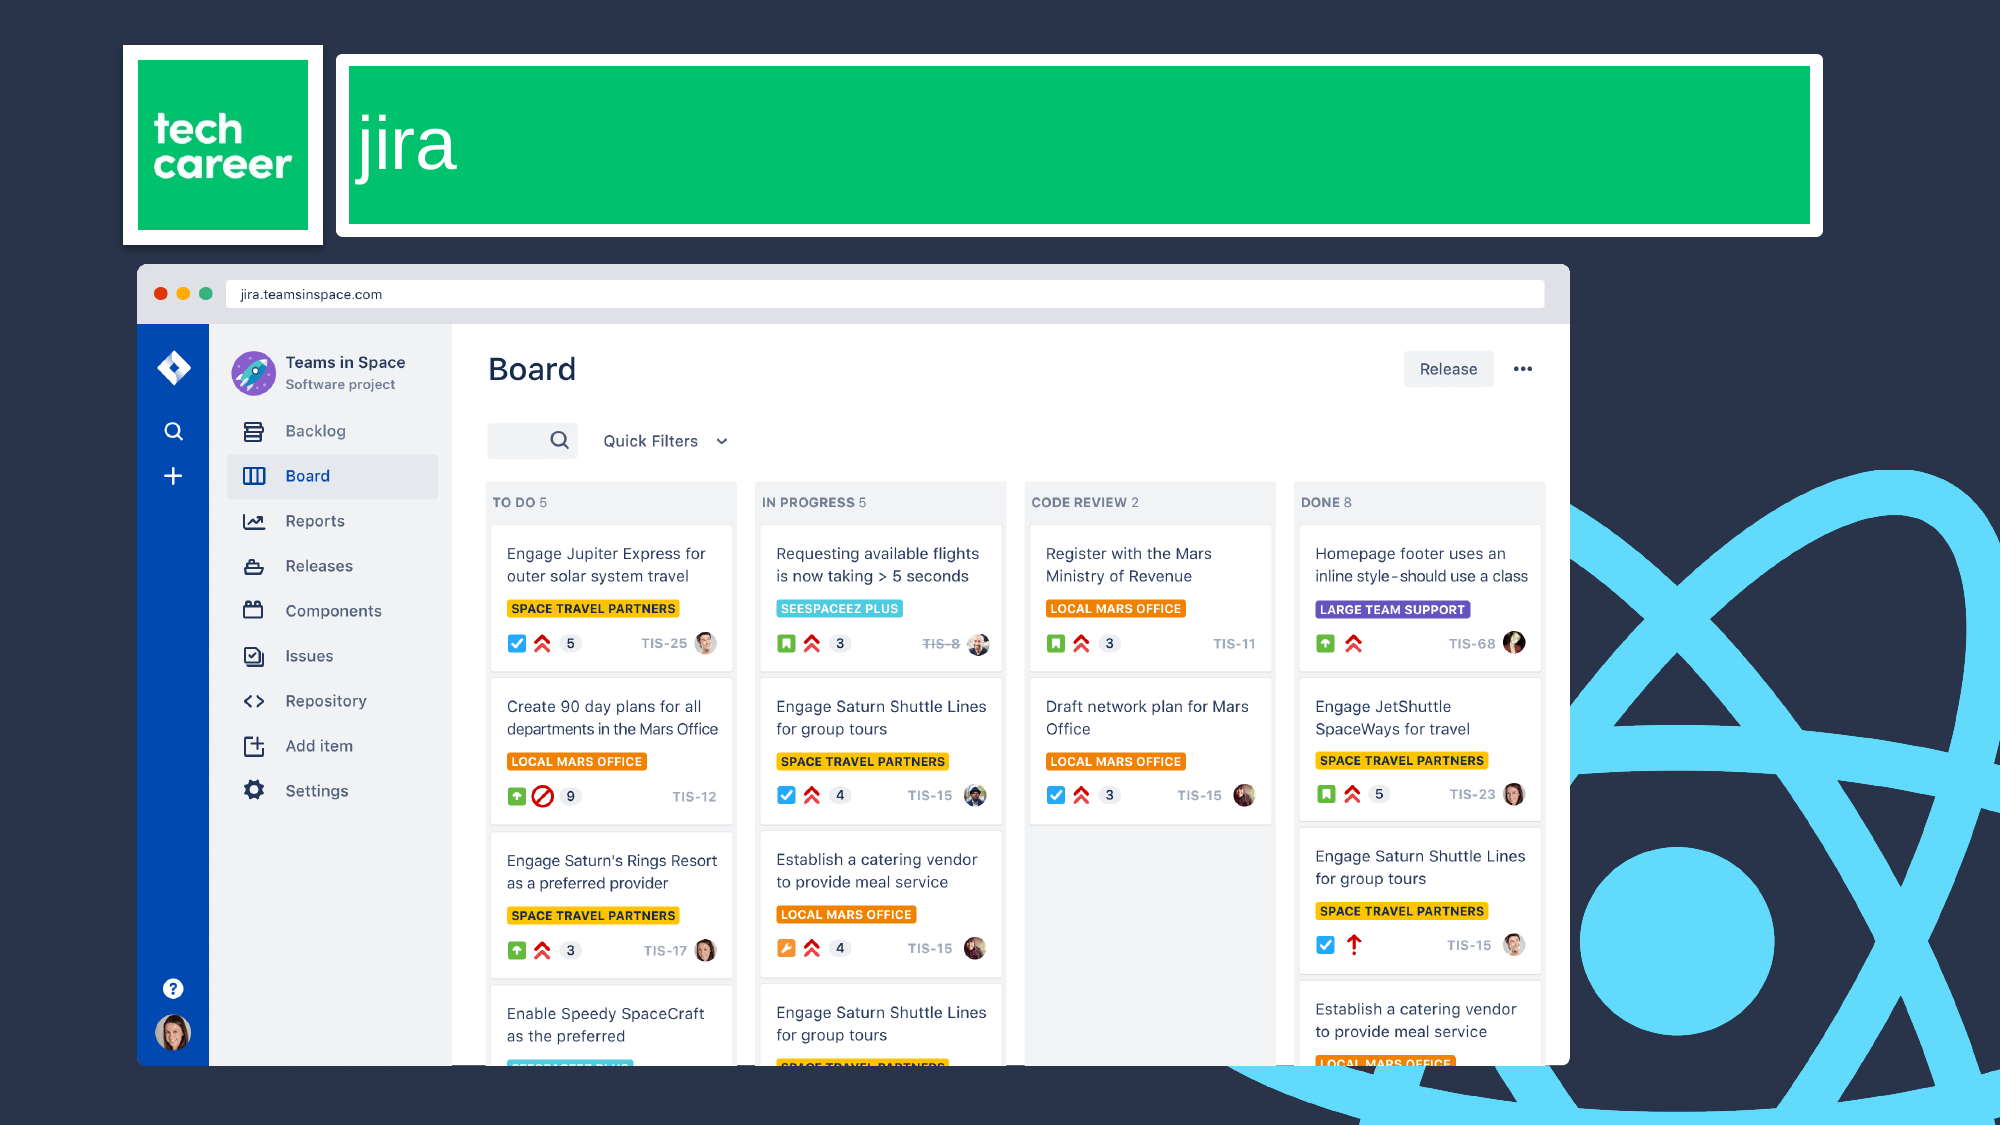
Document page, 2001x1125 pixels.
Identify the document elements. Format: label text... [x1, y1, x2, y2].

title jira [342, 59, 1817, 231]
picture [137, 264, 2000, 1125]
picture [137, 59, 309, 231]
